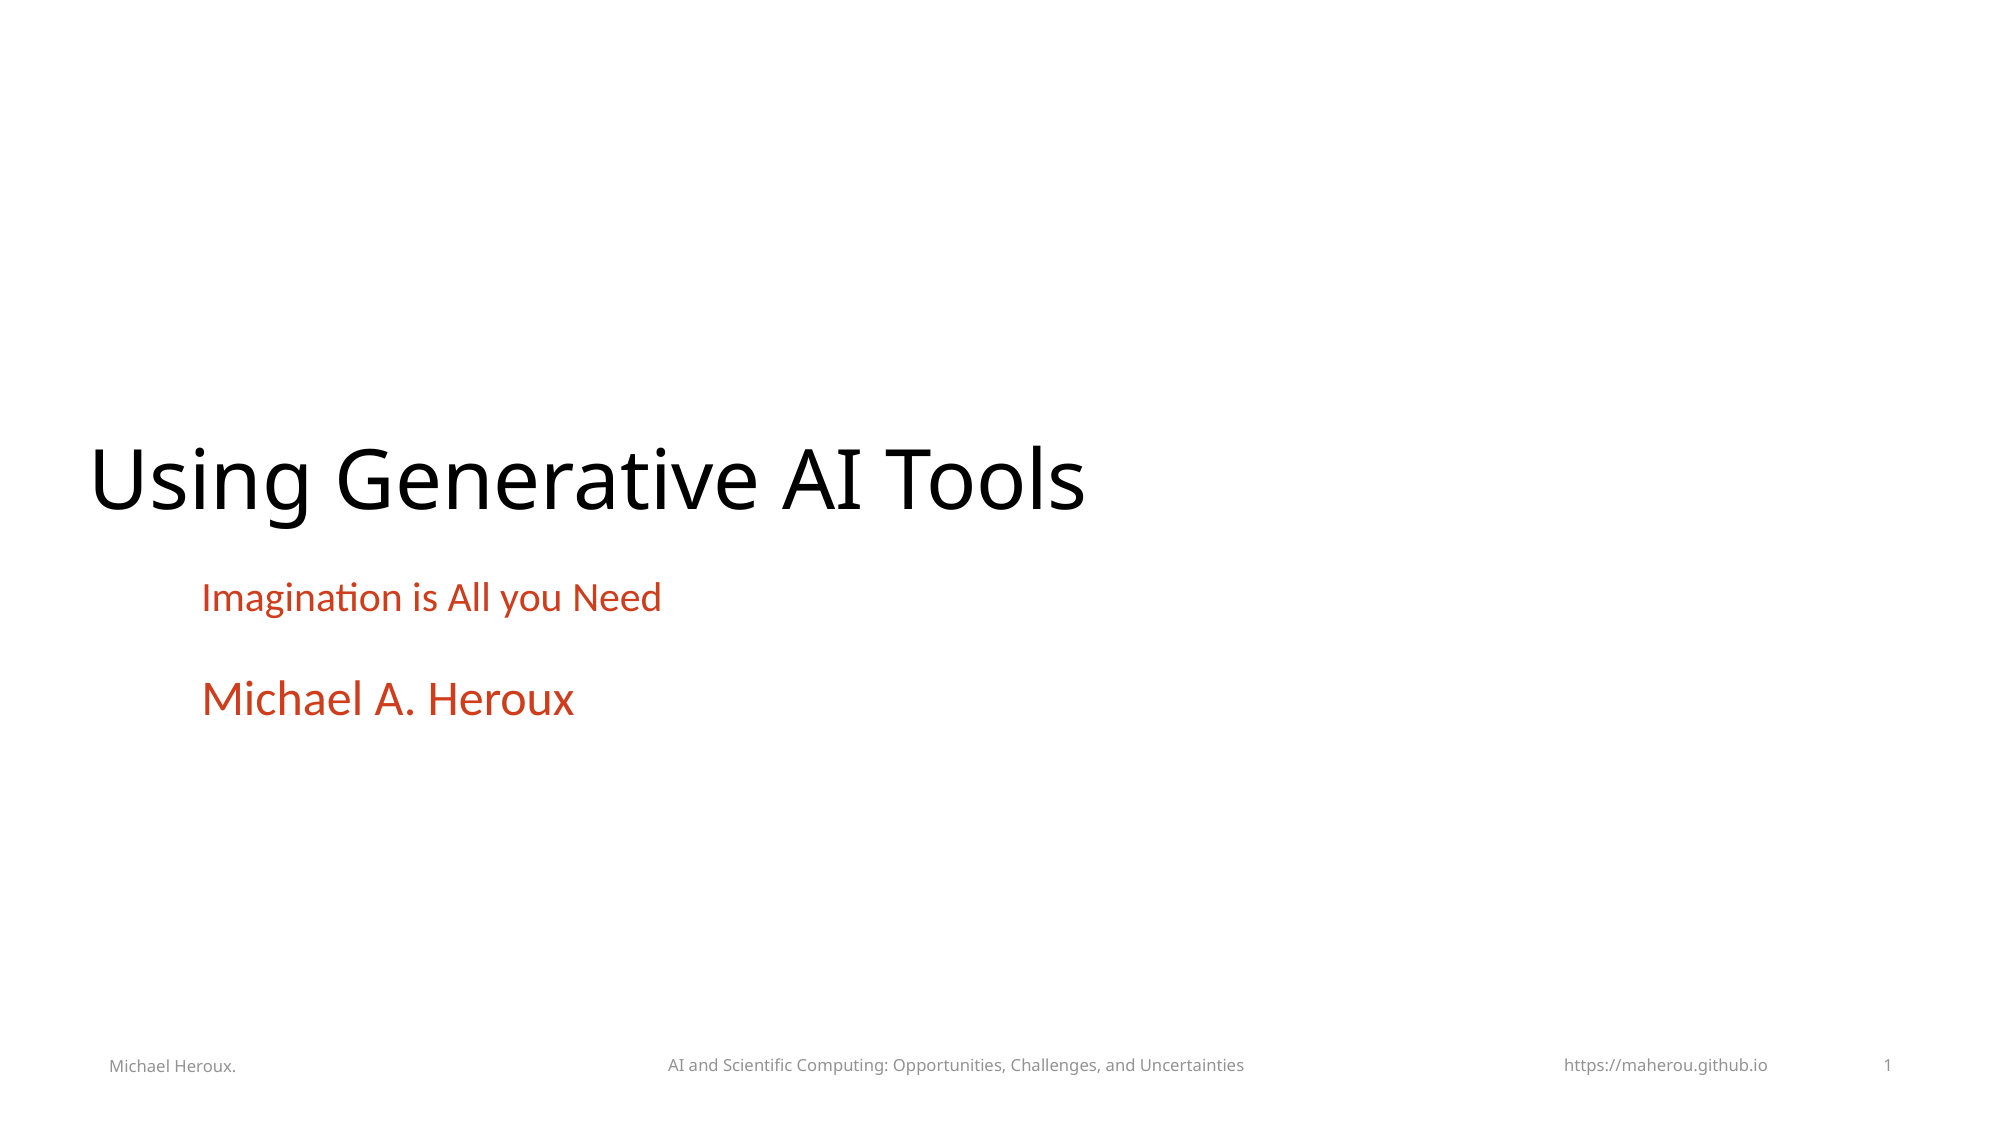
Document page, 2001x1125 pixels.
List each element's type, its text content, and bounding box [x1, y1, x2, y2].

slide_number https://maherou.github.io 1 [1370, 1054, 1908, 1078]
title Using Generative AI Tools [73, 418, 1896, 549]
list Imagination is All you Need Michael A. Heroux [186, 562, 1814, 827]
footer AI and Scientific Computing: Opportunities, Challenges, and Uncertainties [645, 1054, 1268, 1078]
slide_number Michael Heroux. [68, 1054, 607, 1078]
